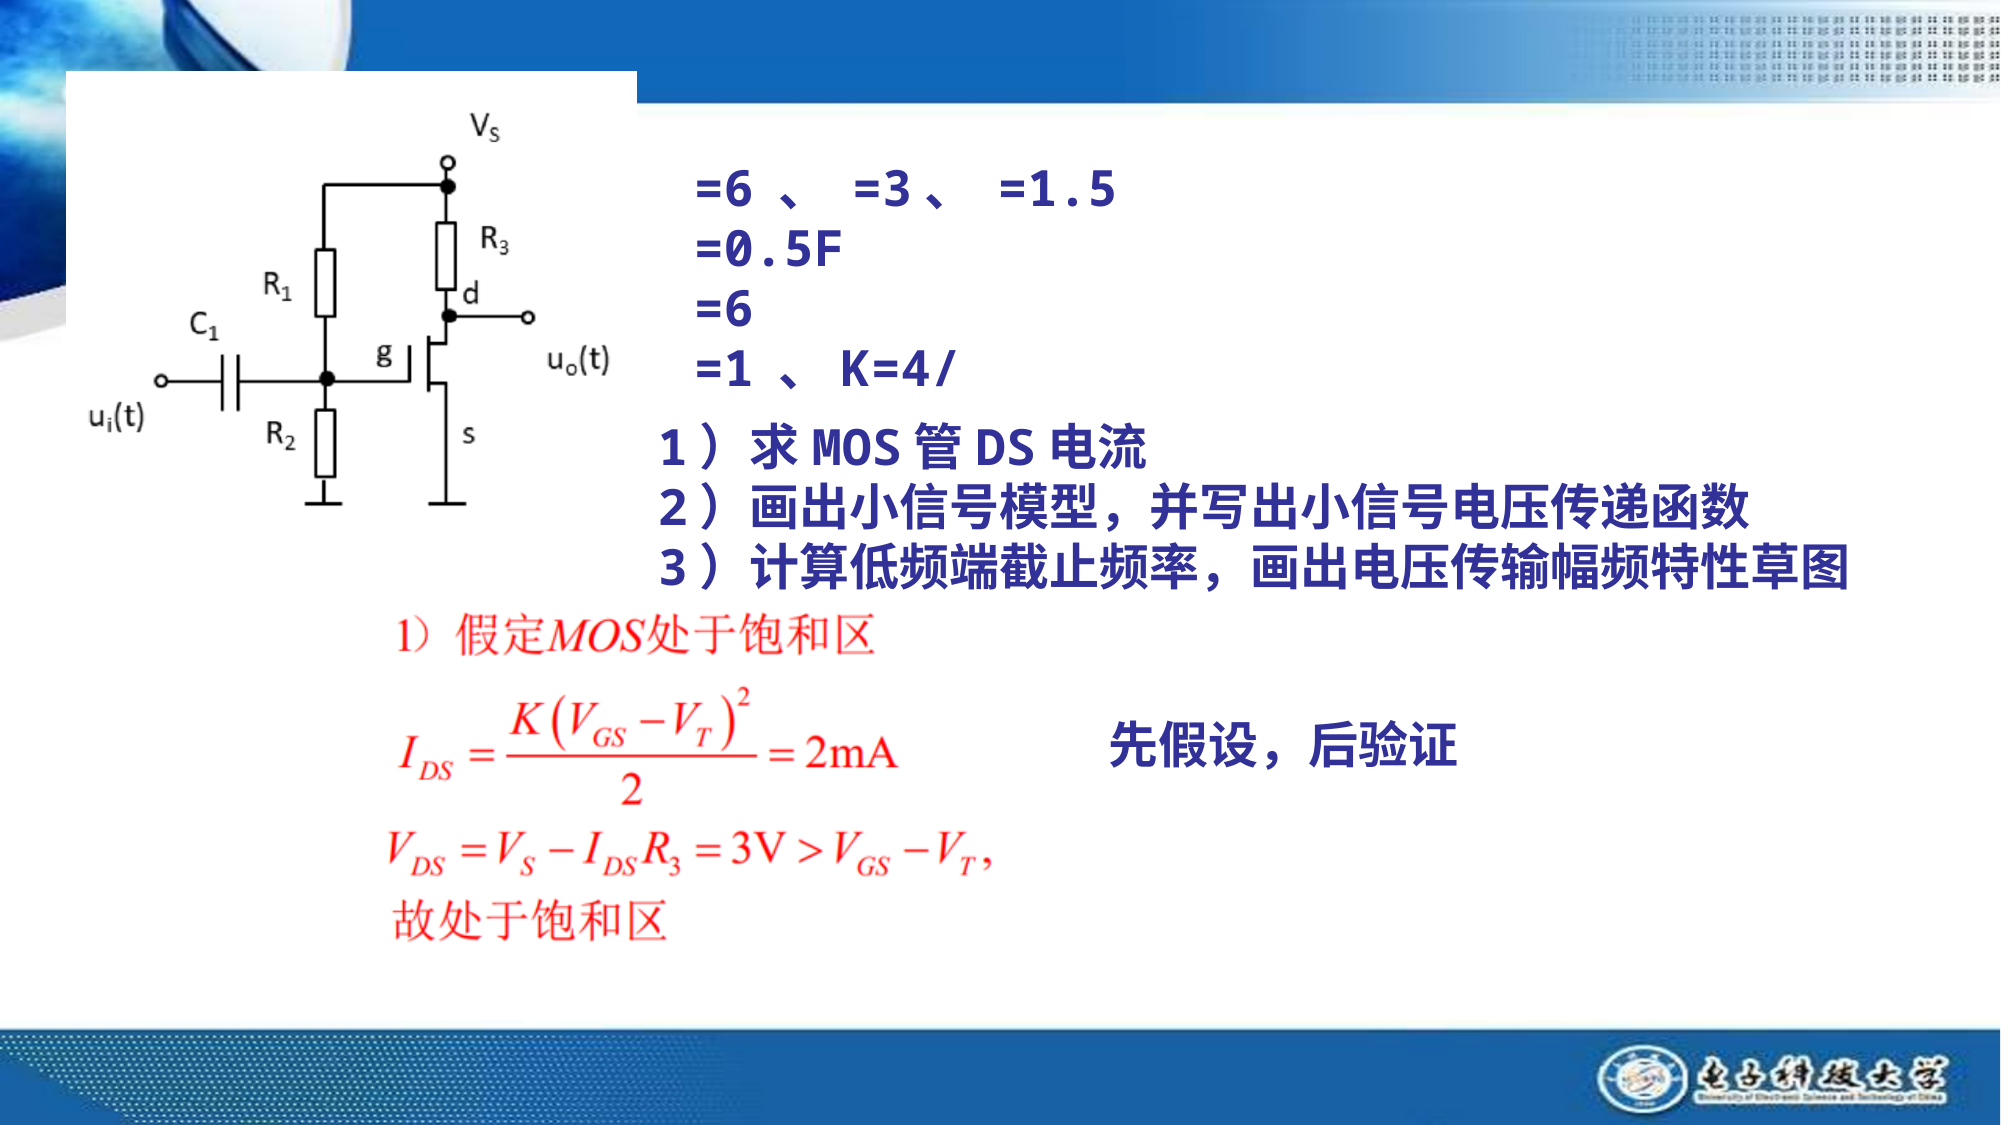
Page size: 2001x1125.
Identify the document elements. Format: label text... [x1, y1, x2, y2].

picture [0, 0, 2001, 1125]
text_box 先假设，后验证 [1093, 705, 1957, 781]
